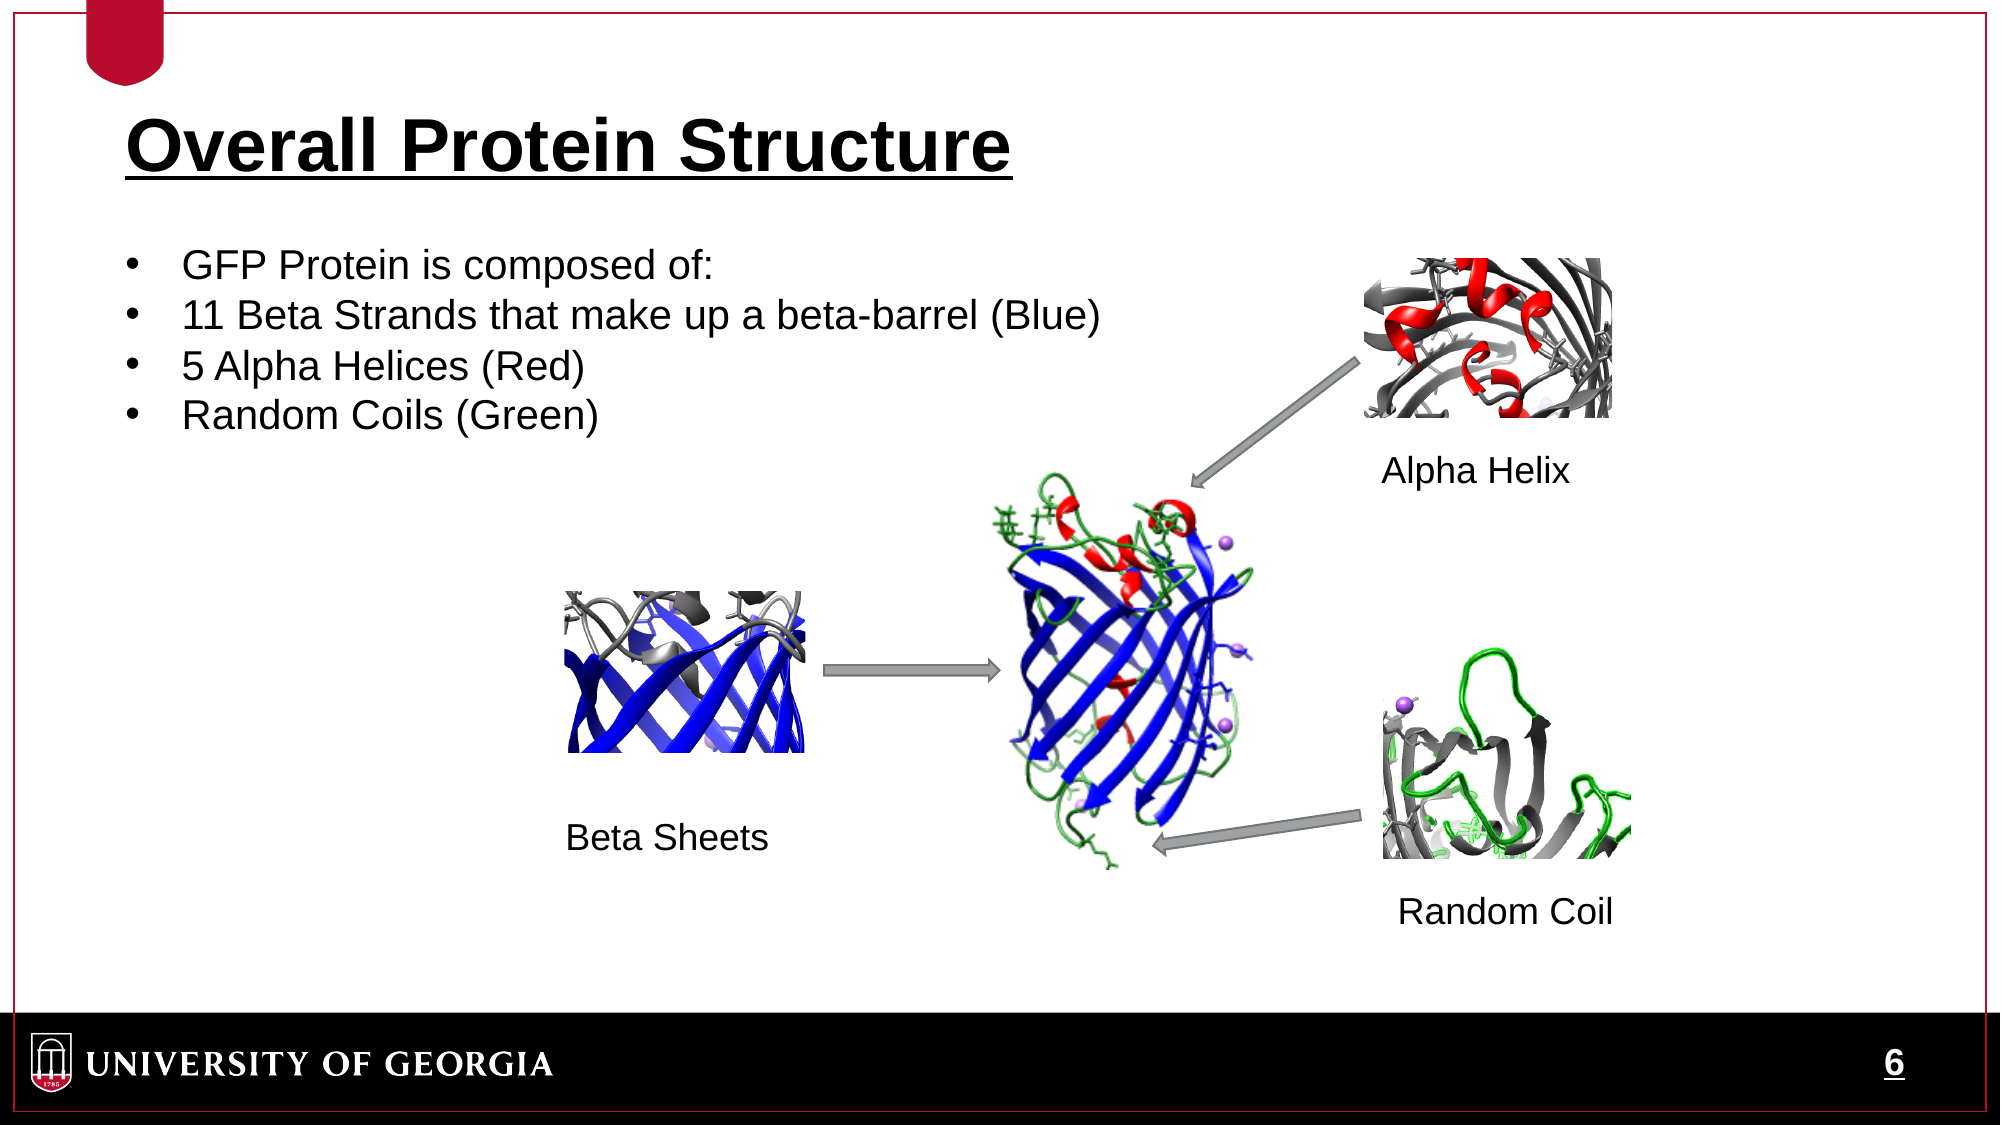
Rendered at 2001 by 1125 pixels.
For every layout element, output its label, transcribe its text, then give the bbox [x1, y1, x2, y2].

text_box [823, 664, 970, 677]
picture [564, 591, 806, 763]
text_box [1203, 355, 1361, 471]
picture [970, 471, 1281, 870]
list GFP Protein is composed of: 11 Beta Strands that make up a beta-barrel (Blue) 5 Alpha Helices (Red) Random Coils (Green) [110, 230, 1901, 953]
text_box Alpha Helix [1366, 438, 1615, 498]
text_box Beta Sheets [550, 805, 799, 866]
list Overall Protein Structure [110, 89, 1901, 201]
picture [0, 975, 582, 1125]
picture [1364, 258, 1613, 418]
text_box [1281, 808, 1363, 834]
text_box Random Coil [1383, 879, 1631, 939]
picture [1382, 642, 1631, 859]
picture [15, 975, 582, 1111]
